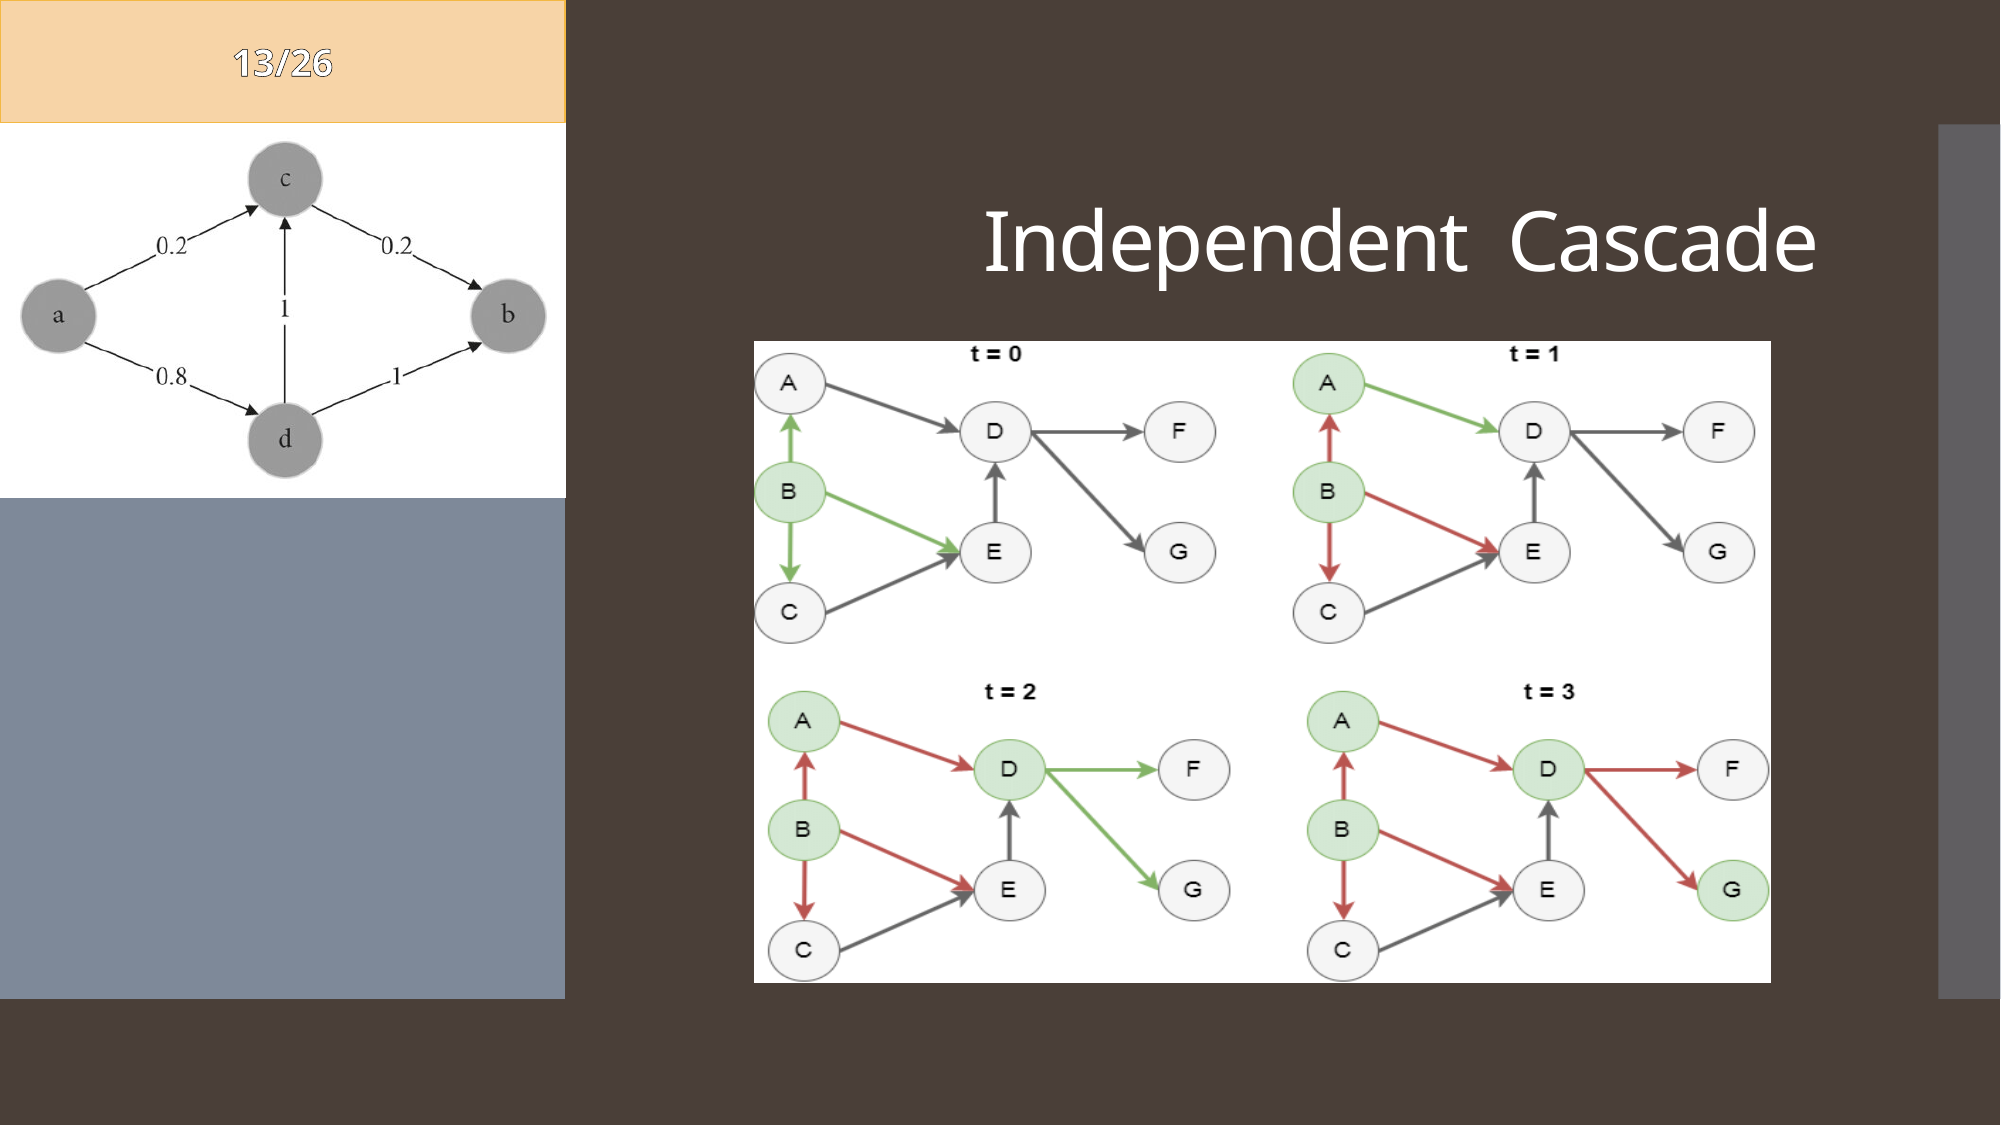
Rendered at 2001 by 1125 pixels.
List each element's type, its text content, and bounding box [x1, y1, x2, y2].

picture [0, 120, 566, 499]
picture [754, 341, 1771, 983]
text_box 13/26 [0, 0, 566, 120]
title Independent Cascade [634, 121, 1835, 297]
